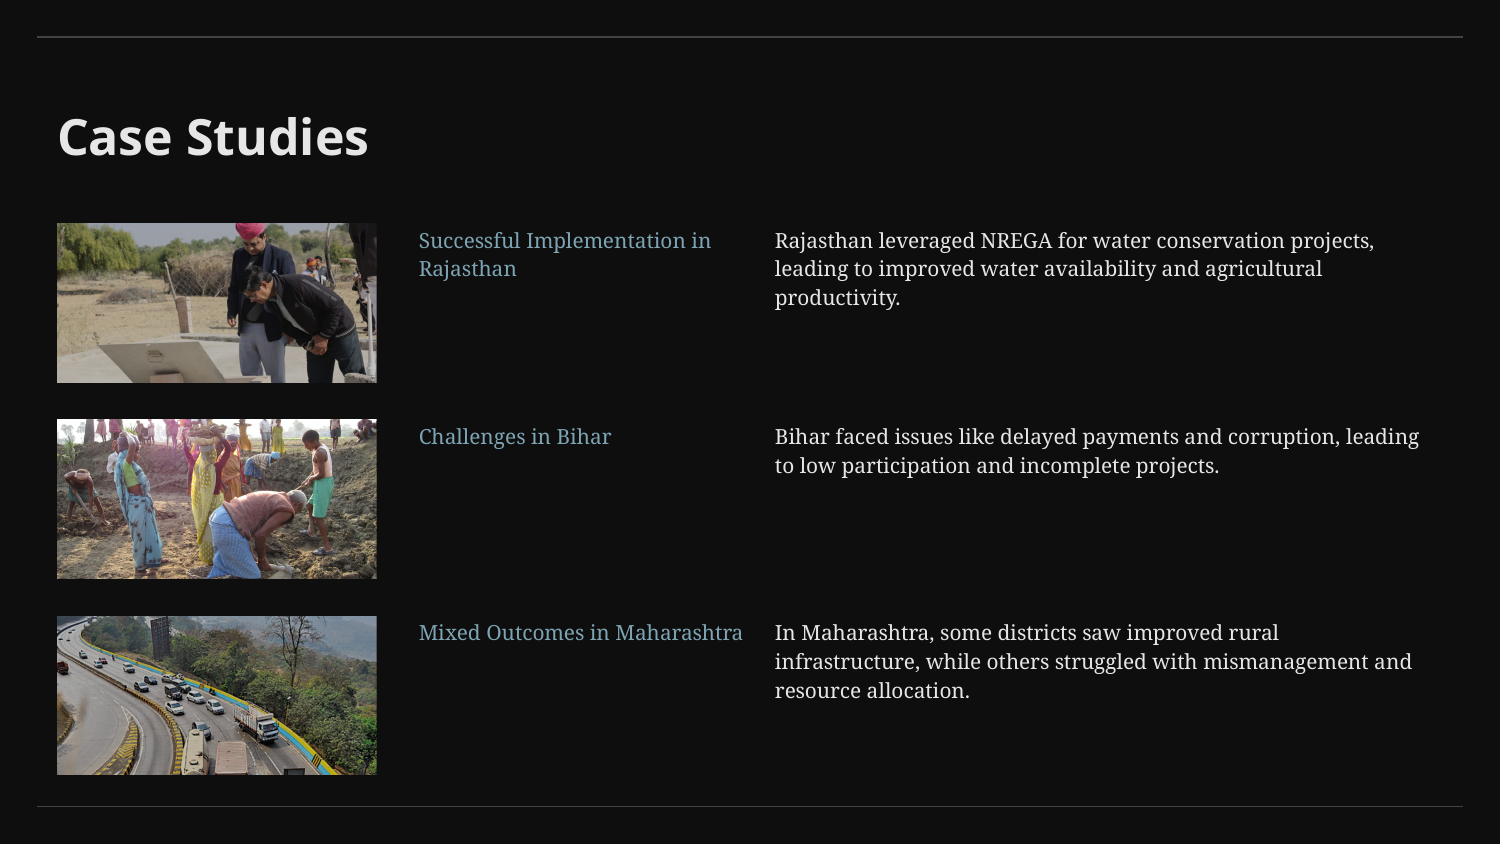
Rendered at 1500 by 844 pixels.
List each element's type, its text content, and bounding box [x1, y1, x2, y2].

list Rajasthan leveraged NREGA for water conservation projects, leading to improved water availability and agricultural productivity. [774, 223, 1425, 383]
subtitle Successful Implementation in Rajasthan [418, 223, 747, 383]
list Bihar faced issues like delayed payments and corruption, leading to low participation and incomplete projects. [774, 419, 1425, 579]
picture [56, 223, 377, 383]
title Case Studies [57, 85, 1425, 180]
picture [56, 419, 377, 579]
subtitle Mixed Outcomes in Maharashtra [418, 616, 747, 775]
picture [56, 615, 377, 776]
subtitle Challenges in Bihar [418, 419, 747, 579]
list In Maharashtra, some districts saw improved rural infrastructure, while others struggled with mismanagement and resource allocation. [774, 616, 1425, 775]
